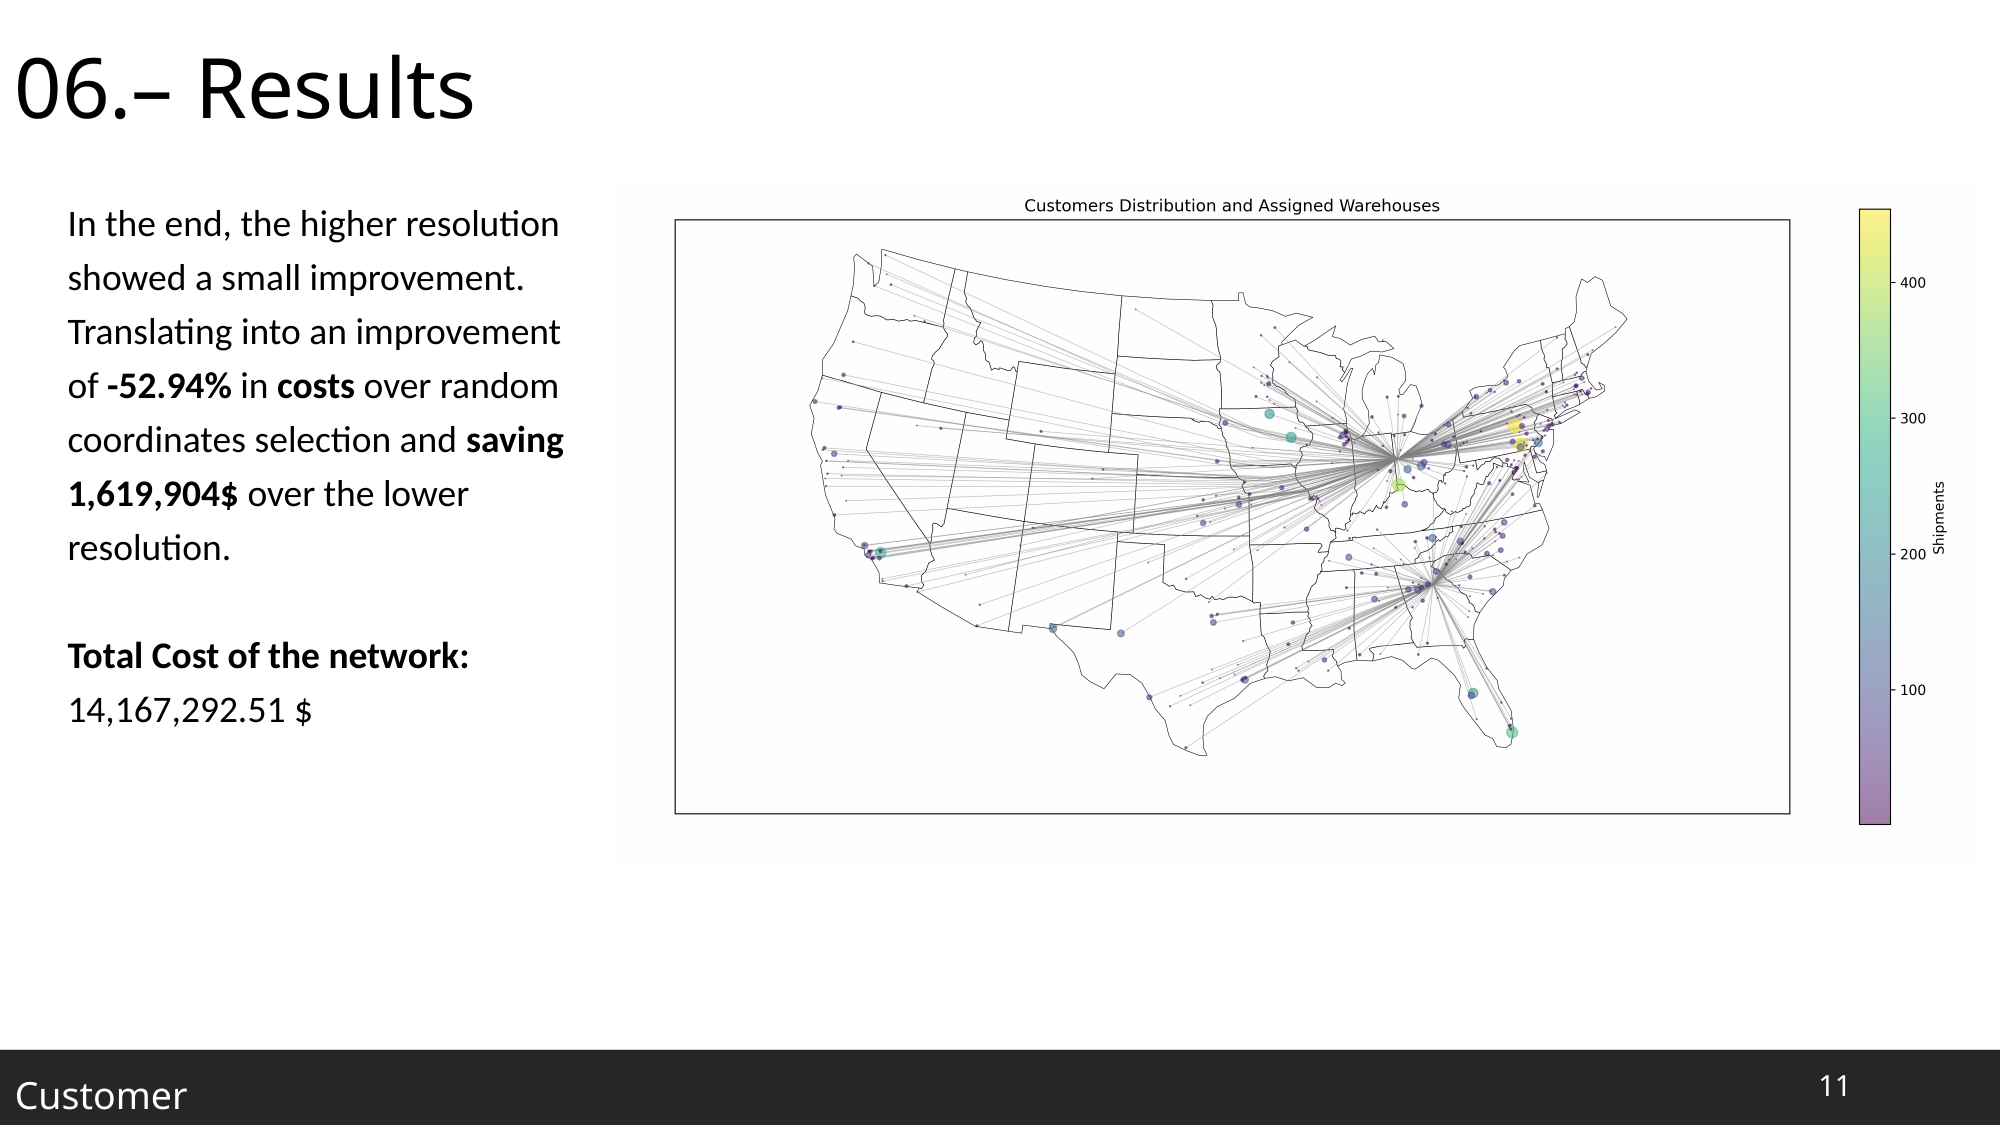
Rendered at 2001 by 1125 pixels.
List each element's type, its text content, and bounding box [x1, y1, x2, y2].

text_box Customer Demands [0, 1064, 381, 1125]
picture [611, 182, 1980, 866]
text_box 06.– Results [0, 27, 1081, 143]
slide_number 11 [1803, 1057, 1932, 1118]
text_box In the end, the higher resolution showed a small improvement. Translating into an improvement of -52.94% in costs over random coordinates selection and saving 1,619,904$ over the lower resolution. Total Cost of the network: 14,167,292.51 $ [52, 183, 609, 738]
